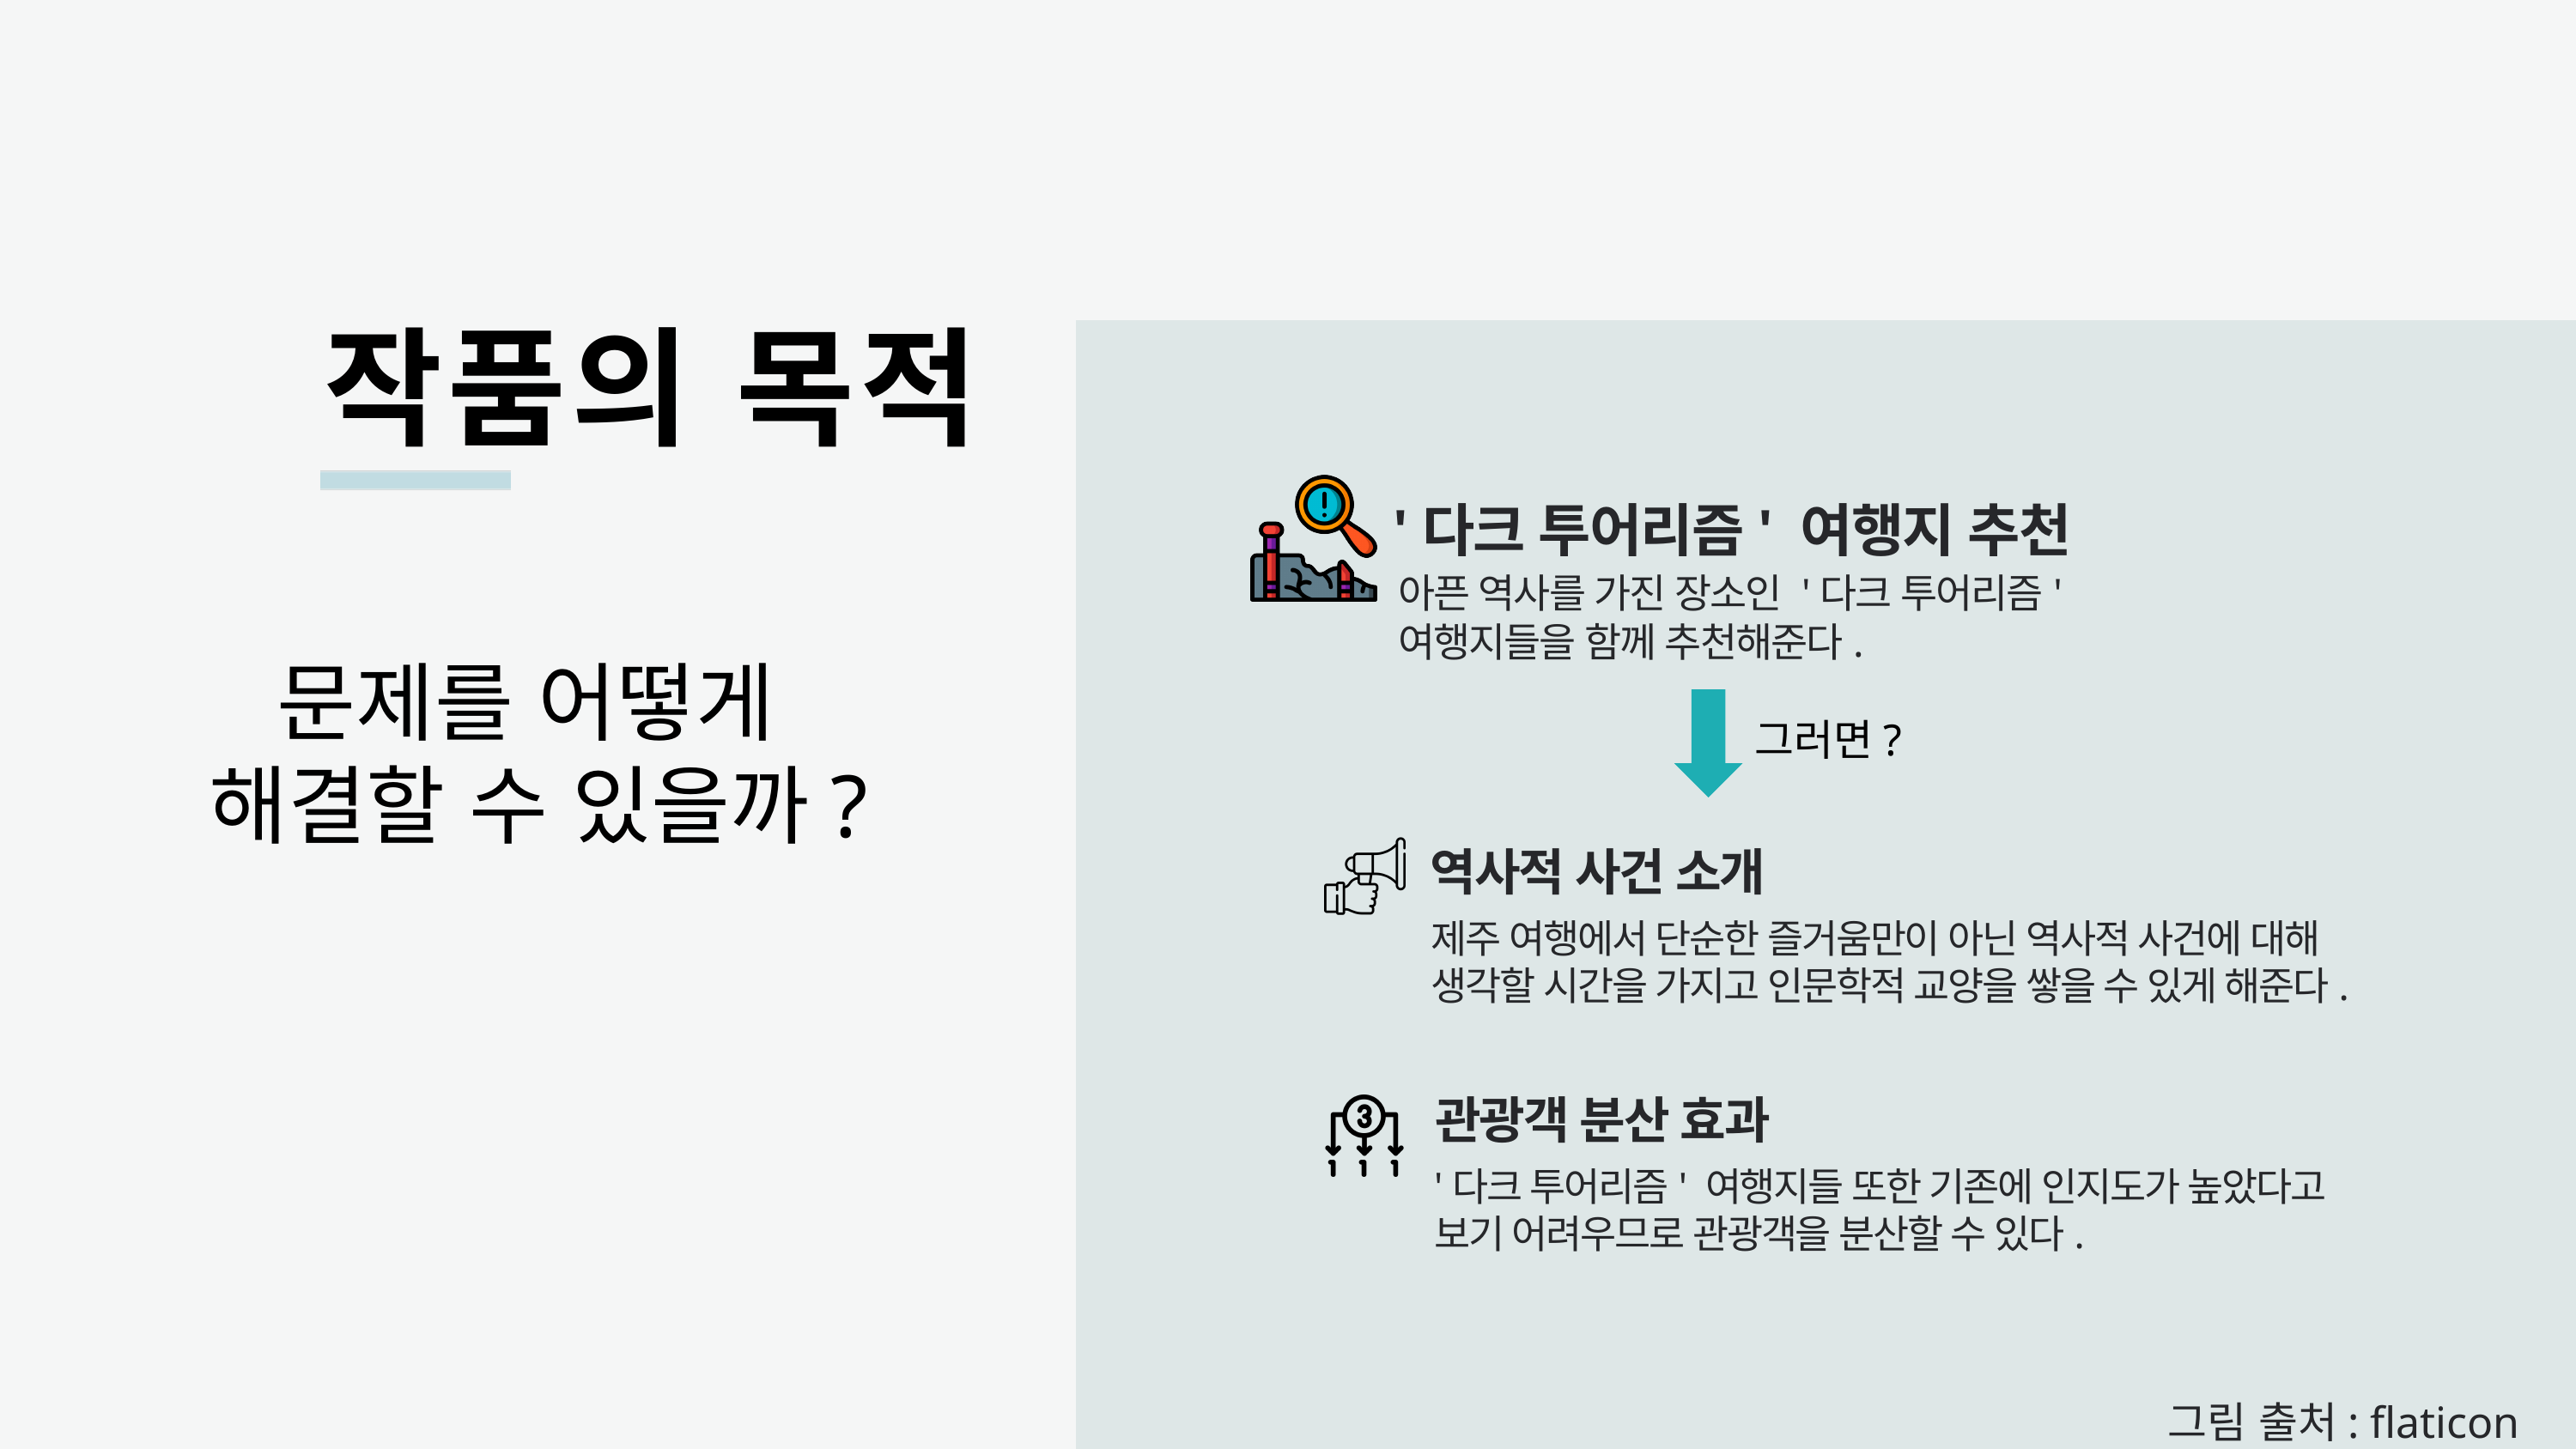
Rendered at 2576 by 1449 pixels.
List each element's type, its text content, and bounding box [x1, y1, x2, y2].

text_box 문제를 어떻게 해결할 수 있을까? [0, 642, 1072, 861]
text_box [1324, 834, 2576, 1080]
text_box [1250, 475, 2560, 734]
text_box [310, 297, 1227, 475]
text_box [320, 445, 512, 516]
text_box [1076, 320, 2576, 1449]
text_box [1323, 1082, 2576, 1328]
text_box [1674, 688, 2129, 798]
text_box 작품의 목적 [311, 300, 1227, 477]
